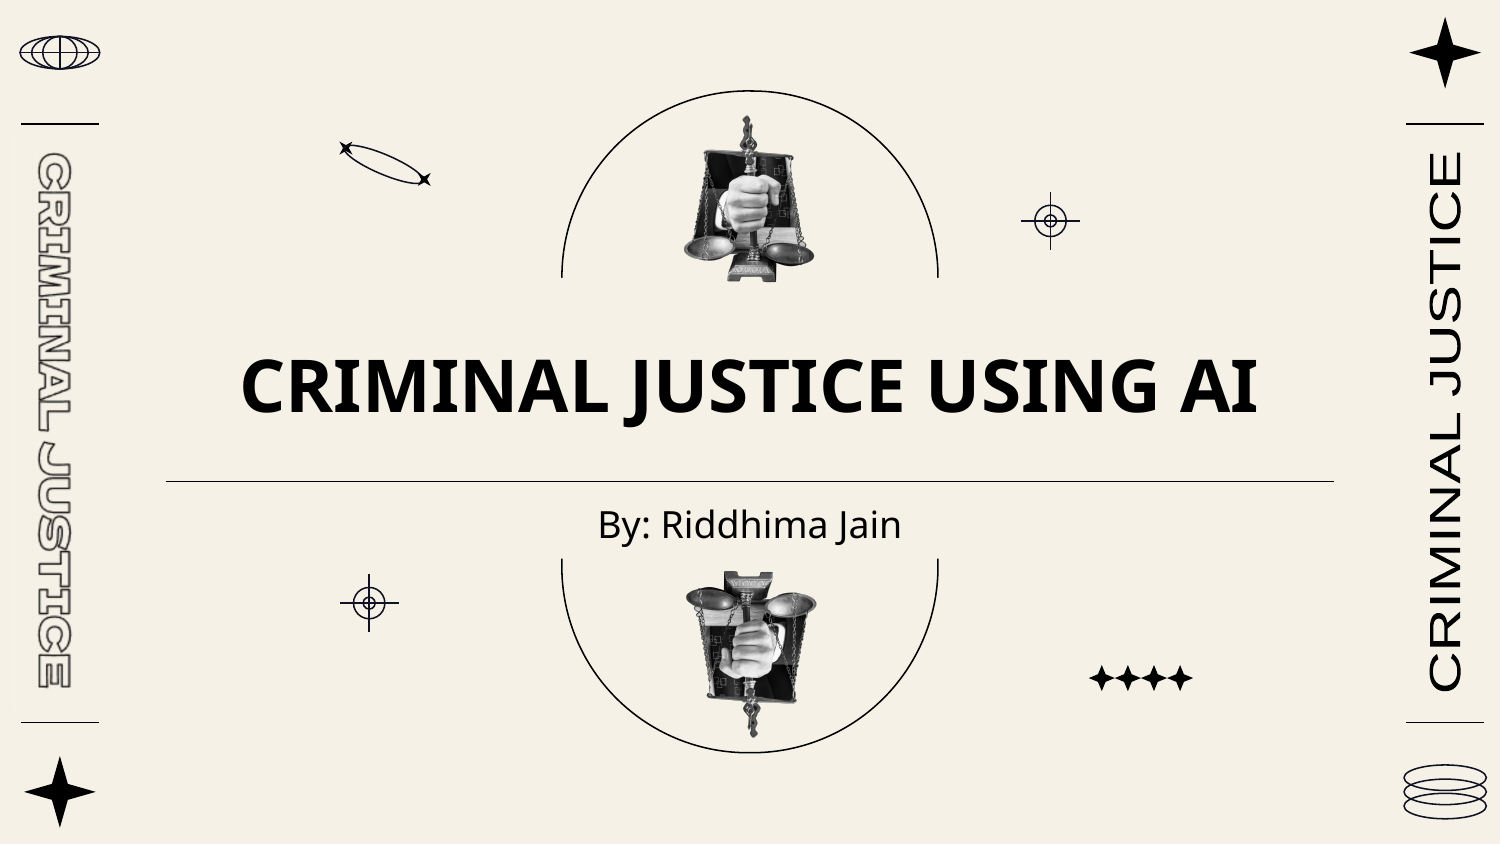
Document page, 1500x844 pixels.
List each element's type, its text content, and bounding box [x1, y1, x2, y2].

text_box [827, 559, 938, 736]
text_box [561, 559, 672, 736]
picture [674, 110, 825, 295]
title CRIMINAL JUSTICE USING AI [128, 277, 1383, 489]
picture [14, 133, 124, 710]
text_box [561, 90, 938, 277]
subtitle By: Riddhima Jain [332, 490, 1168, 559]
picture [674, 558, 825, 743]
